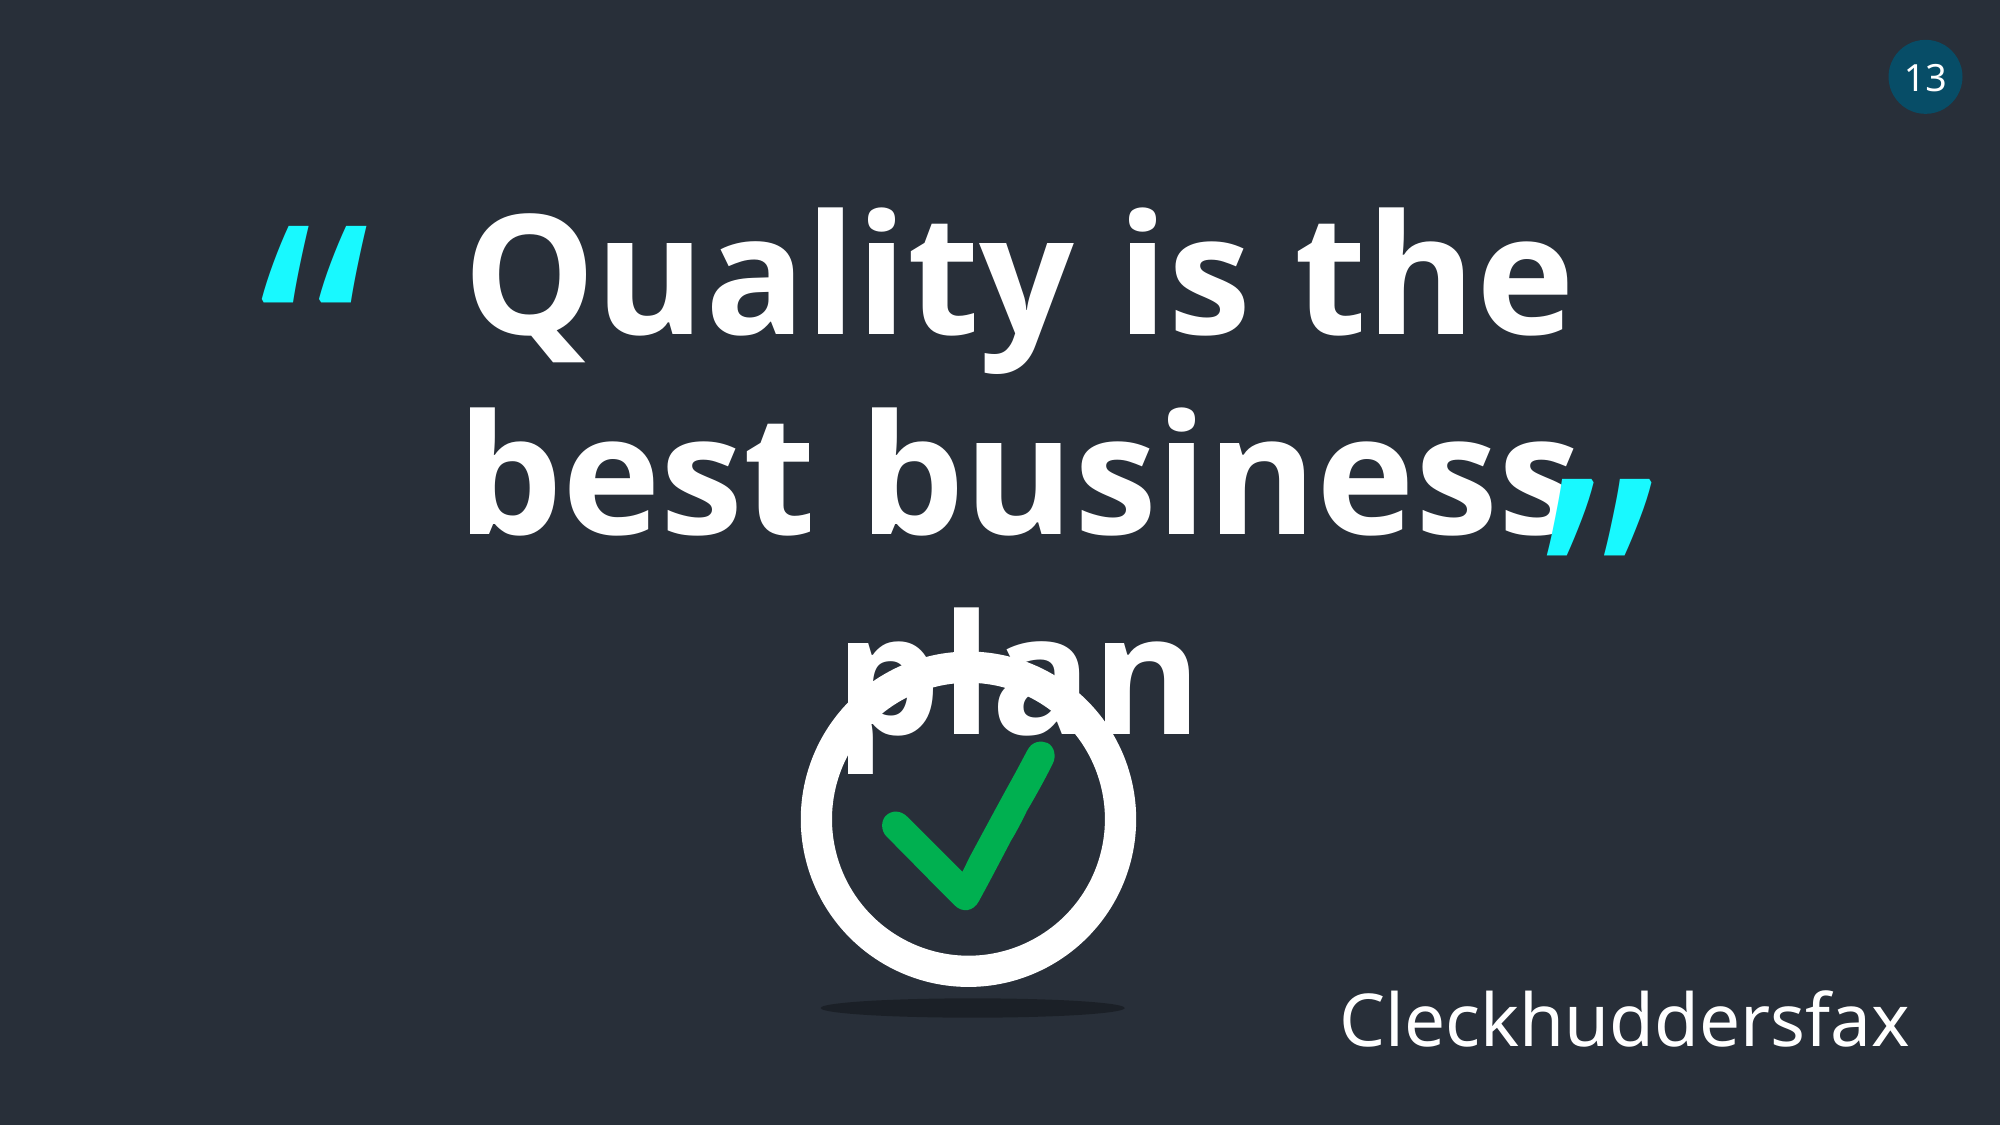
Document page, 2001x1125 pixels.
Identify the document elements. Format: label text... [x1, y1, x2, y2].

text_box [25, 129, 1889, 777]
text_box 13 [1887, 38, 1964, 115]
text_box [816, 667, 1125, 1018]
text_box Cleckhuddersfax [538, 965, 1926, 1069]
